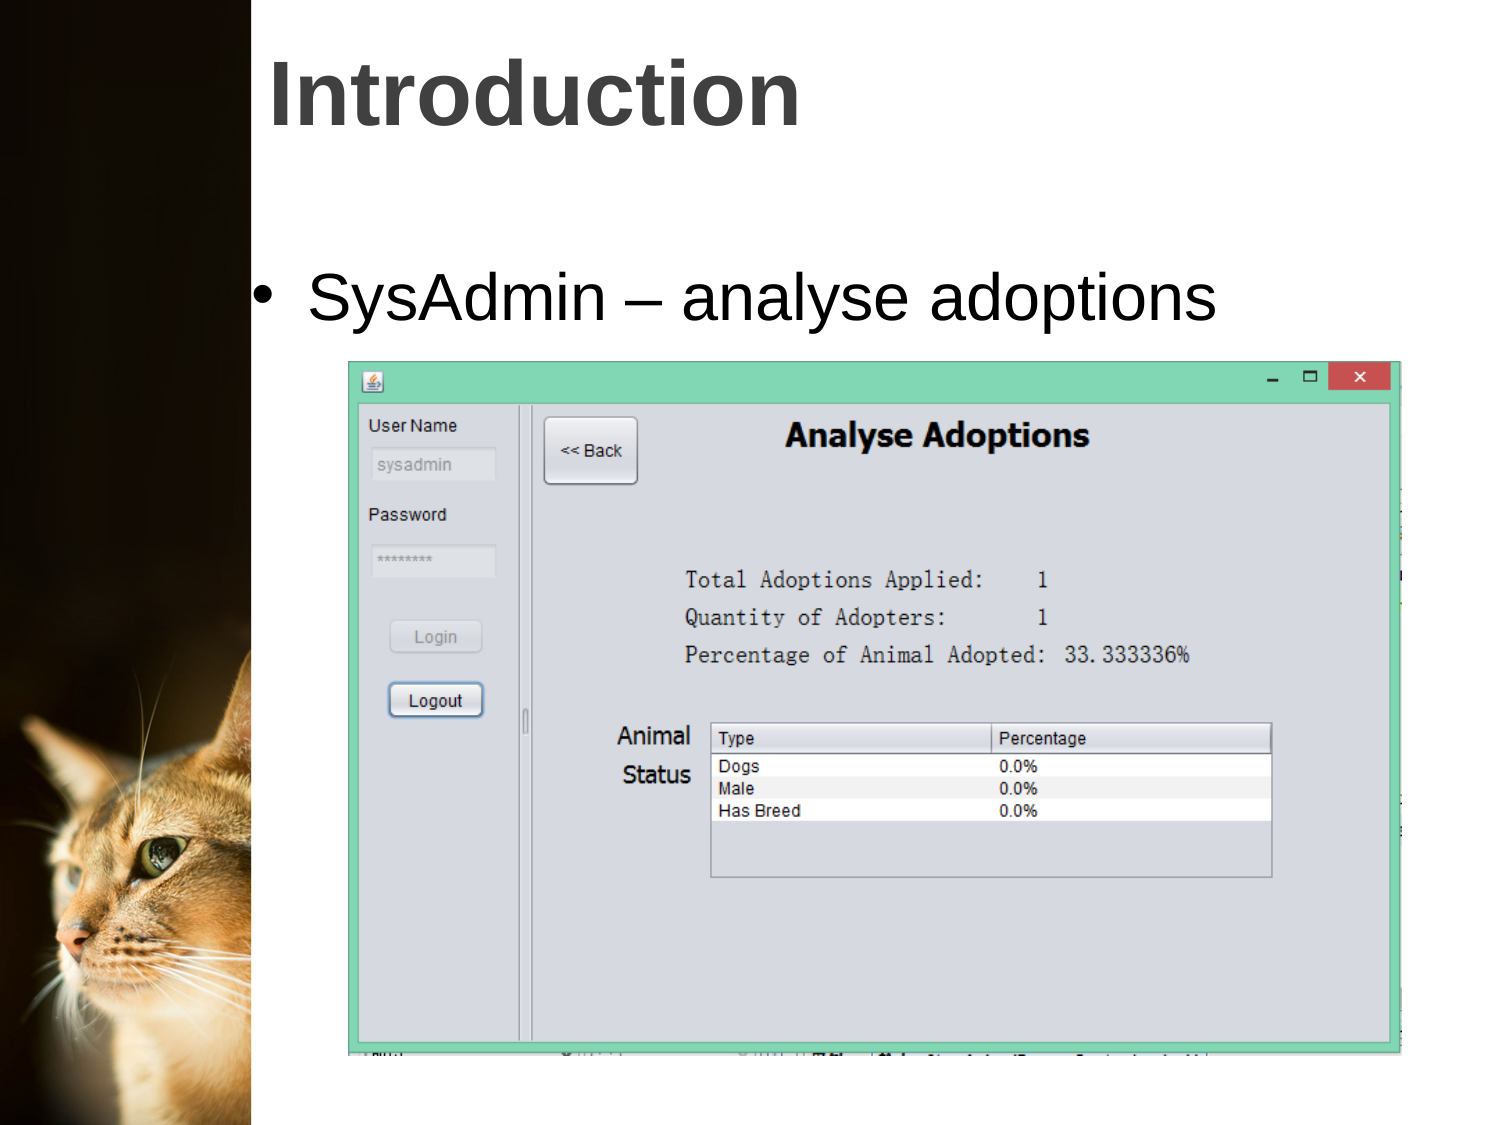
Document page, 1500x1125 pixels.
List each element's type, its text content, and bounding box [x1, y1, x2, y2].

picture [0, 0, 1500, 1125]
picture [348, 361, 1403, 1056]
title Introduction [253, 2, 1500, 176]
list SysAdmin – analyse adoptions [236, 246, 1500, 1067]
